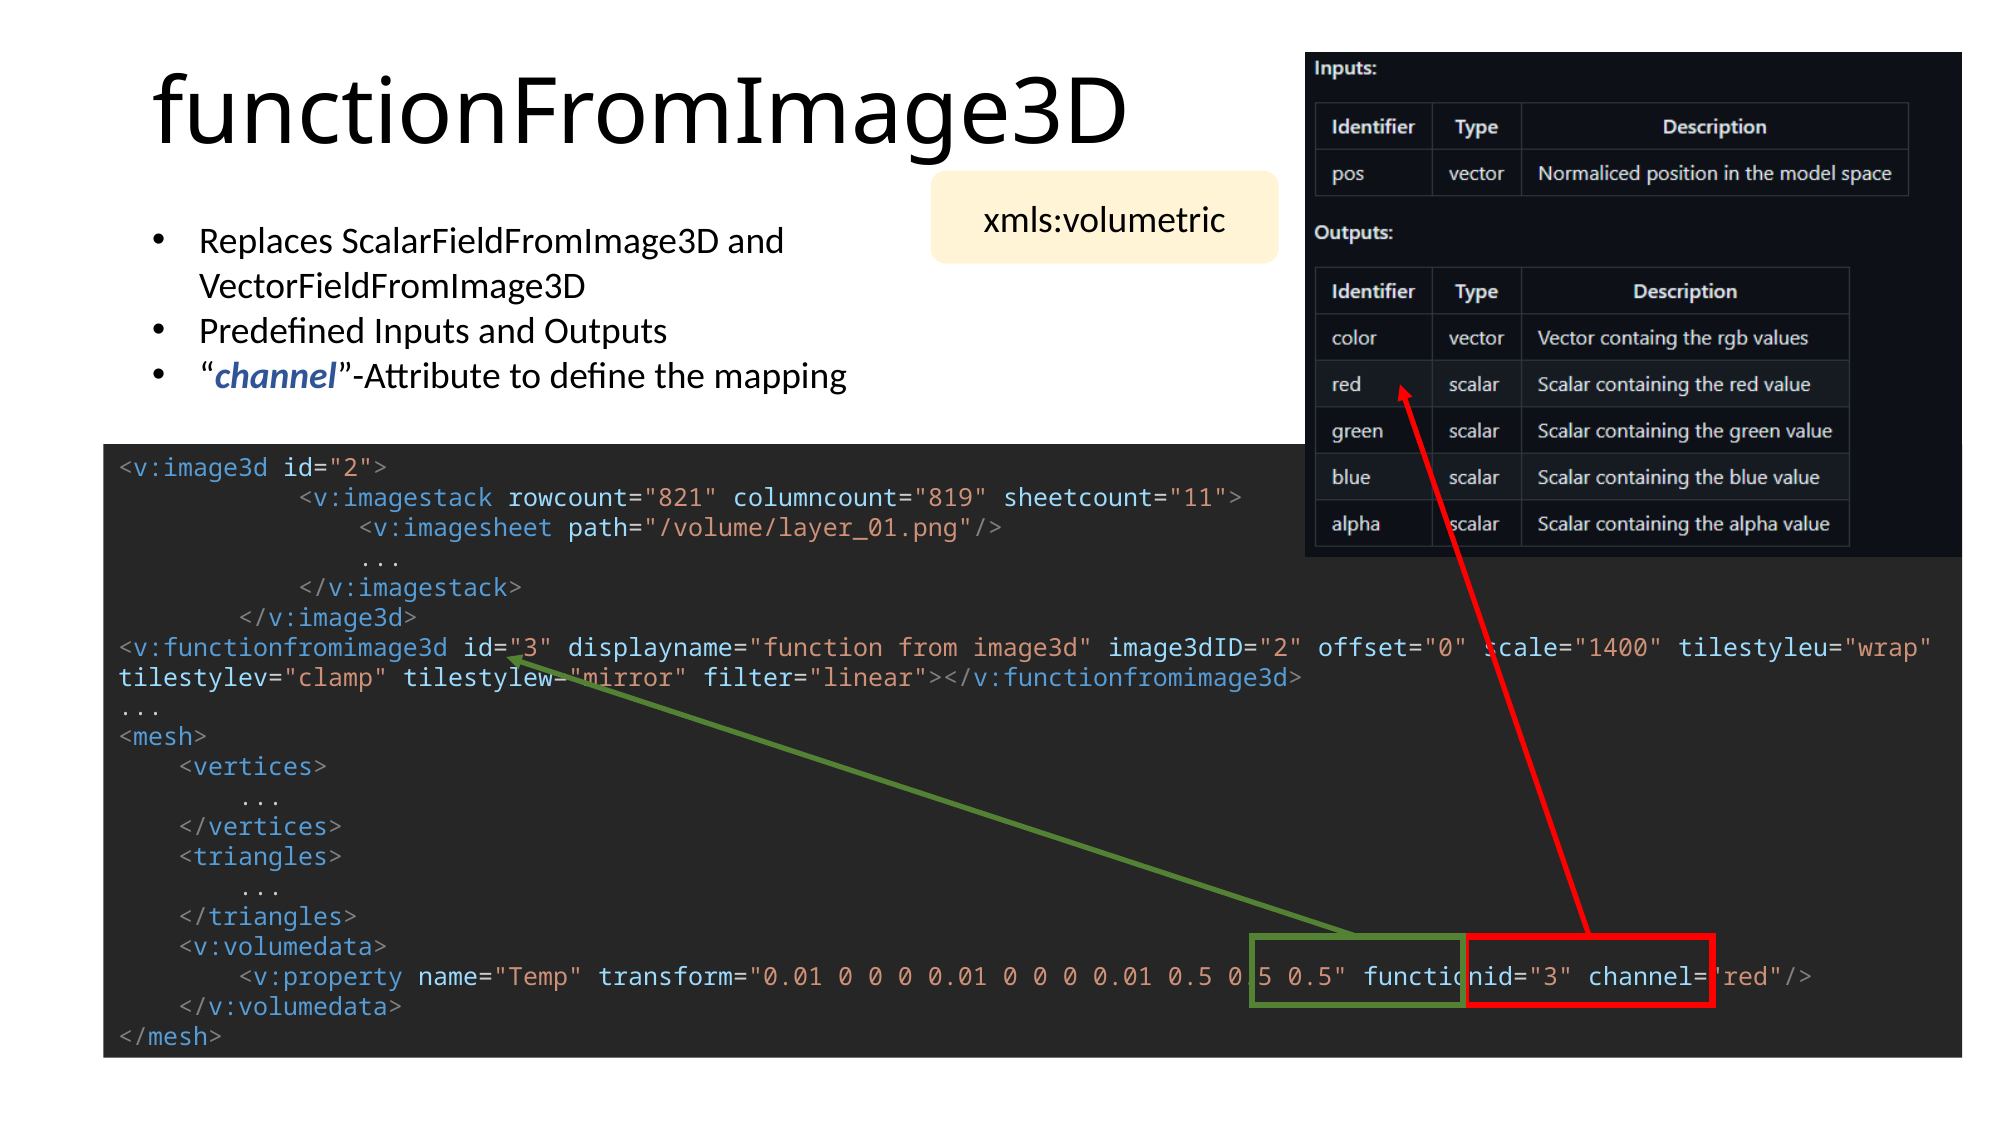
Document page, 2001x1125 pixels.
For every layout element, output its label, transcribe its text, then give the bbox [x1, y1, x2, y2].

text_box <v:image3d id="2"> <v:imagestack rowcount="821" columncount="819" sheetcount="11"> <v:imagesheet path="/volume/layer_01.png"/> ... </v:imagestack> </v:image3d> <v:functionfromimage3d id="3" displayname="function from image3d" image3dID="2" offset="0" scale="1400" tilestyleu="wrap" tilestylev="clamp" tilestylew="mirror" filter="linear"></v:functionfromimage3d> ... <mesh> <vertices> ... </vertices> <triangles> ... </triangles> <v:volumedata> <v:property name="Temp" transform="0.01 0 0 0 0.01 0 0 0 0.01 0.5 0.5 0.5" functionid="3" channel="red"/> </v:volumedata> </mesh> [103, 444, 1963, 1058]
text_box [1399, 384, 1713, 1006]
text_box xmls:volumetric [930, 170, 1279, 264]
title functionFromImage3D [137, 59, 1305, 278]
text_box Replaces ScalarFieldFromImage3D and VectorFieldFromImage3D Predefined Inputs and Outputs “channel”-Attribute to define the mapping [137, 208, 931, 404]
picture [1305, 52, 1962, 557]
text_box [506, 656, 1464, 1006]
